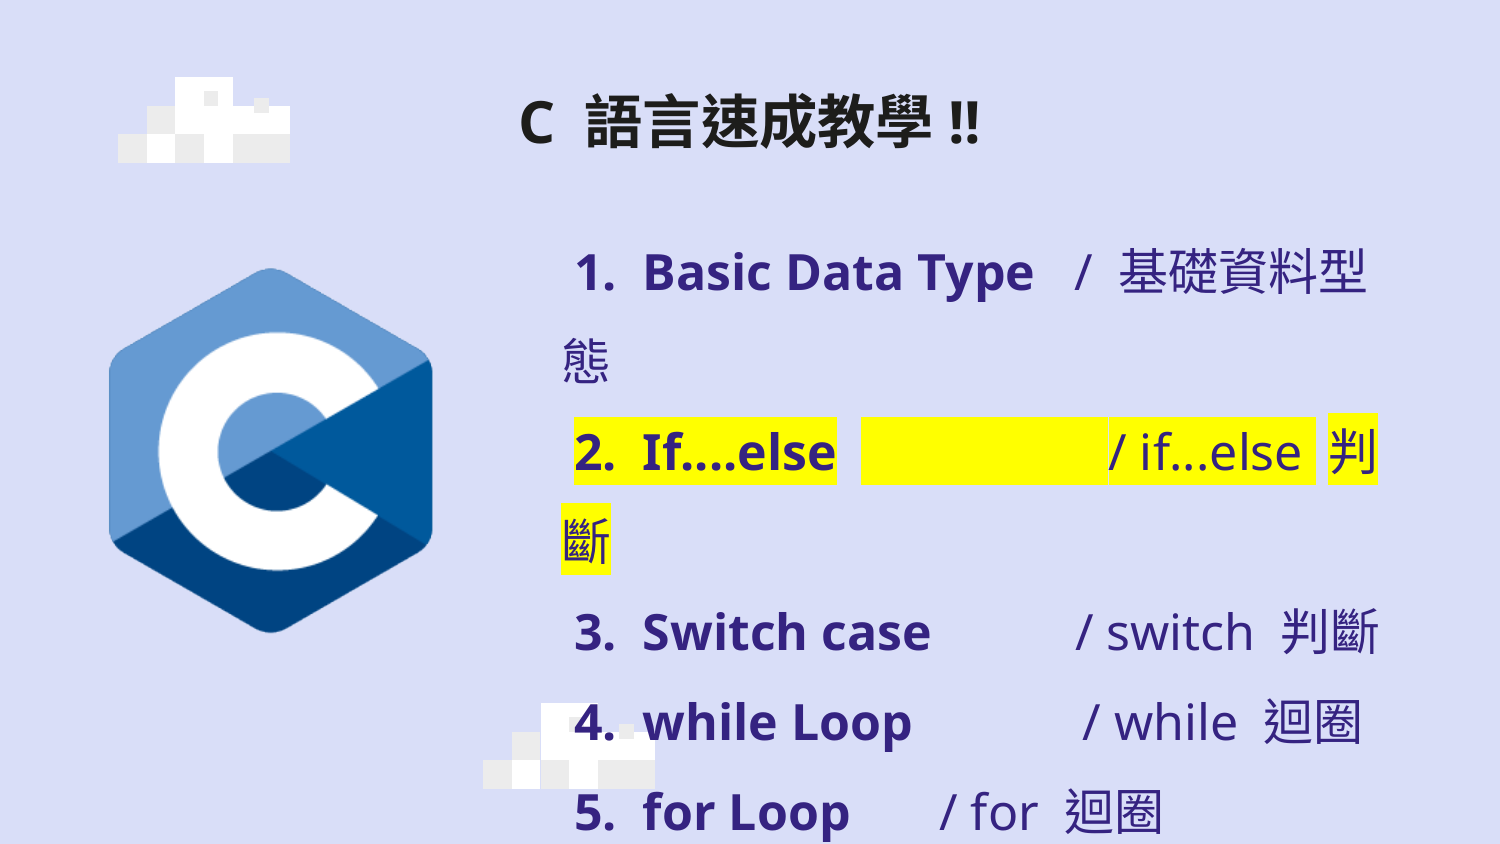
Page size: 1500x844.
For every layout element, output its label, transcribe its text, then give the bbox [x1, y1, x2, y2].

text_box C 語言速成教學!! [118, 72, 1382, 167]
text_box 1. Basic Data Type / 基礎資料型態 2. If....else / if...else 判斷 3. Switch case / switch 判斷 4. while Loop / while 迴圈 5. for Loop / for 迴圈 [540, 210, 1400, 665]
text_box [482, 702, 656, 790]
picture [57, 237, 485, 665]
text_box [117, 76, 291, 164]
